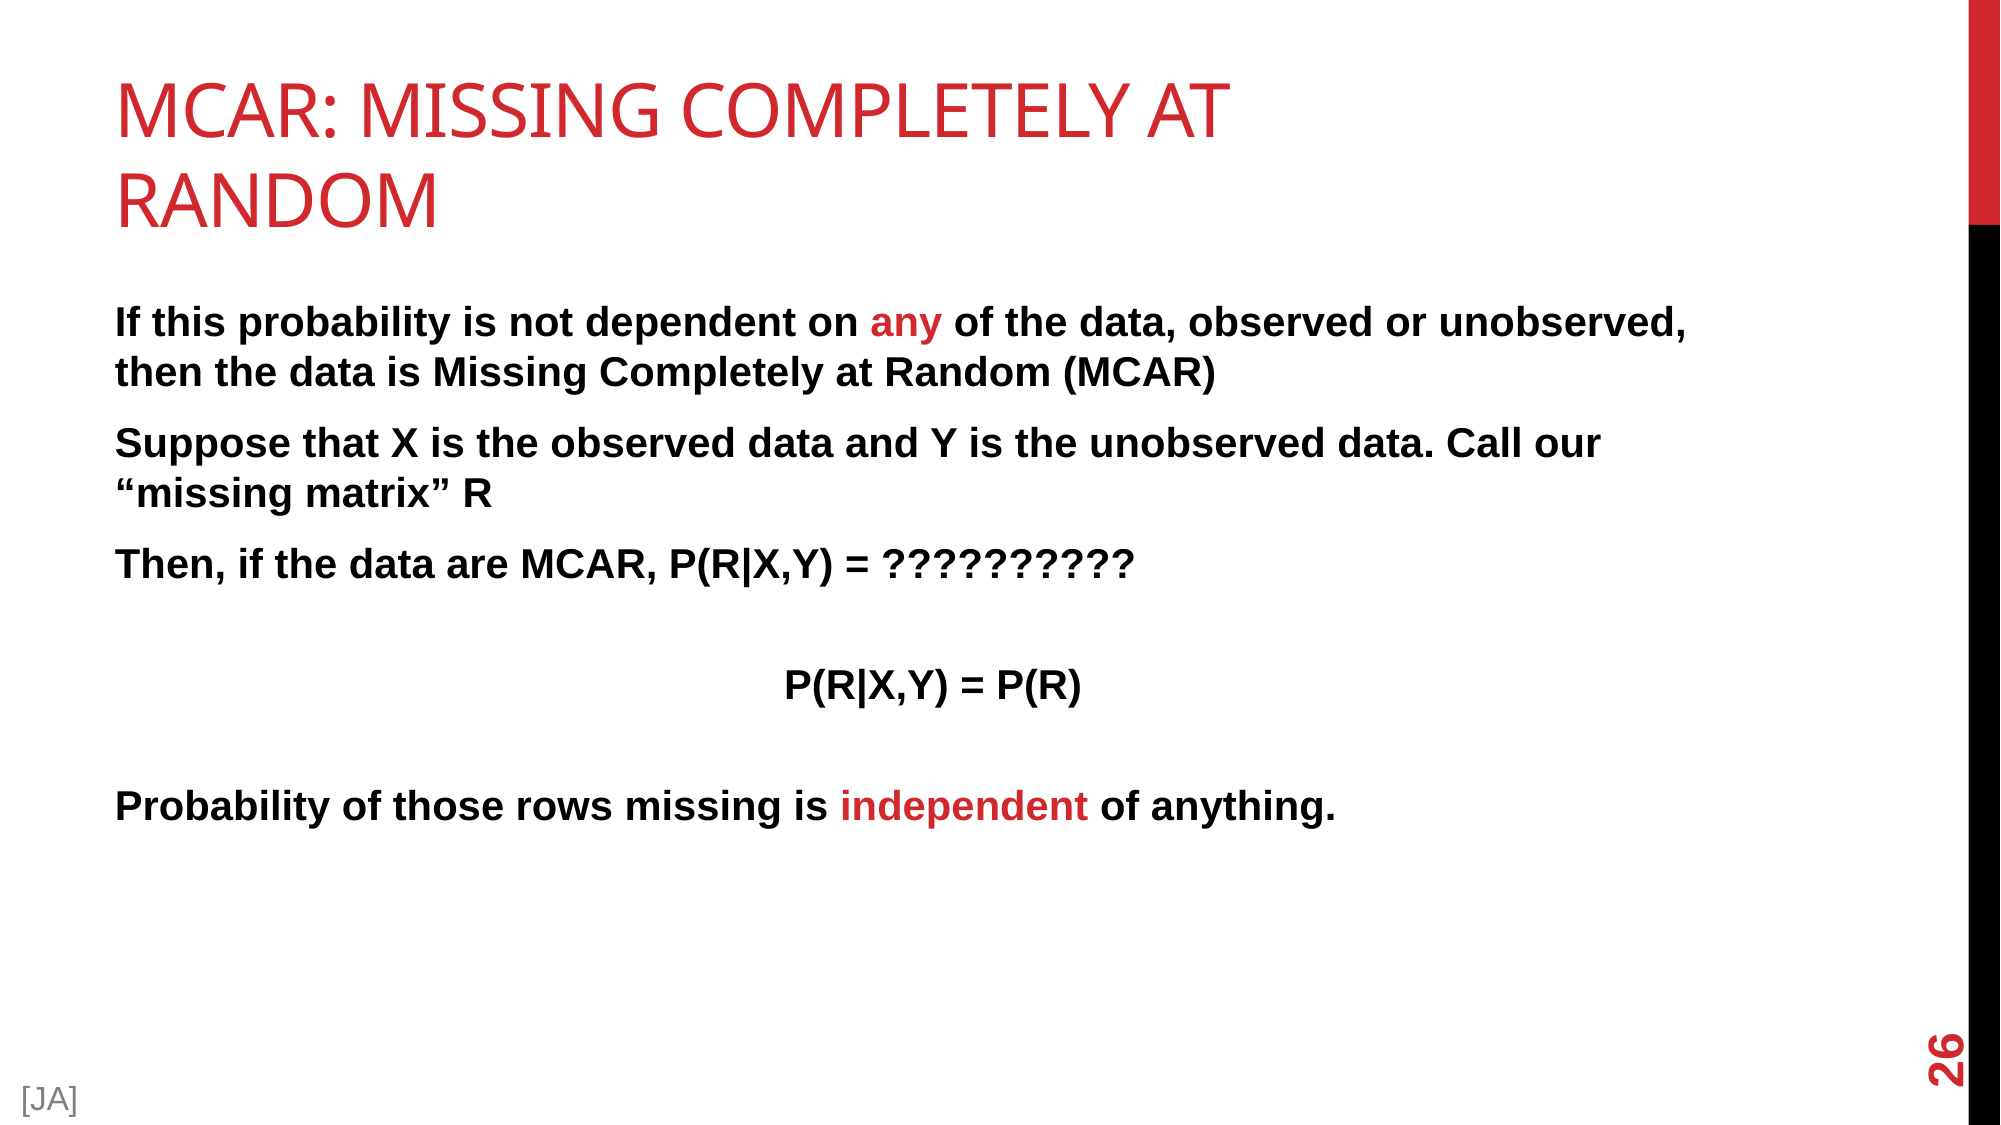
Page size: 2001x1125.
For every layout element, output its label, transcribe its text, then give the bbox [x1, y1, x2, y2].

list If this probability is not dependent on any of the data, observed or unobserved, then the data is Missing Completely at Random (MCAR) Suppose that X is the observed data and Y is the unobserved data. Call our “missing matrix” R Then, if the data are MCAR, P(R|X,Y) = ?????????? P(R|X,Y) = P(R) Probability of those rows missing is independent of anything. [99, 287, 1767, 1005]
slide_number 26 [1903, 887, 1984, 1104]
title MCAR: Missing Completely at Random [99, 25, 1367, 250]
text_box [JA] [0, 1069, 100, 1125]
